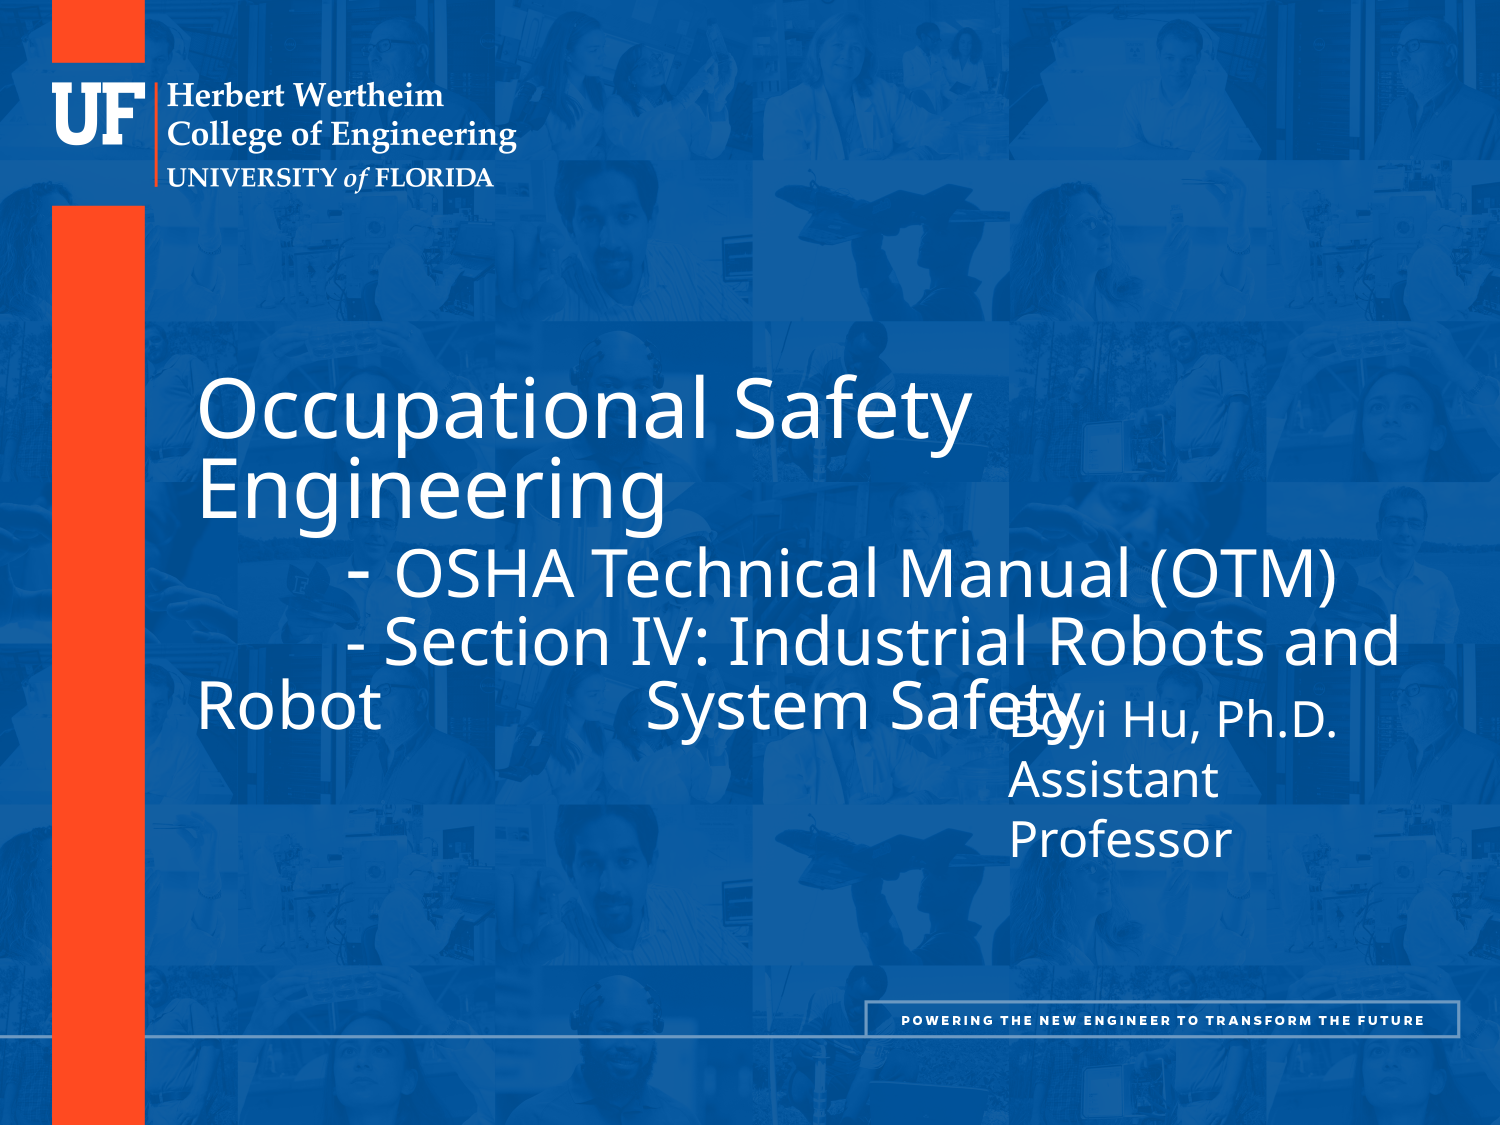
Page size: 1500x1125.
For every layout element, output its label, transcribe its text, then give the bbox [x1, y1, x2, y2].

list Boyi Hu, Ph.D. Assistant Professor [993, 680, 1470, 808]
title Occupational Safety Engineering - OSHA Technical Manual (OTM) - Section IV: Industrial Robots and Robot System Safety [180, 366, 1470, 659]
picture [0, 0, 1500, 1125]
